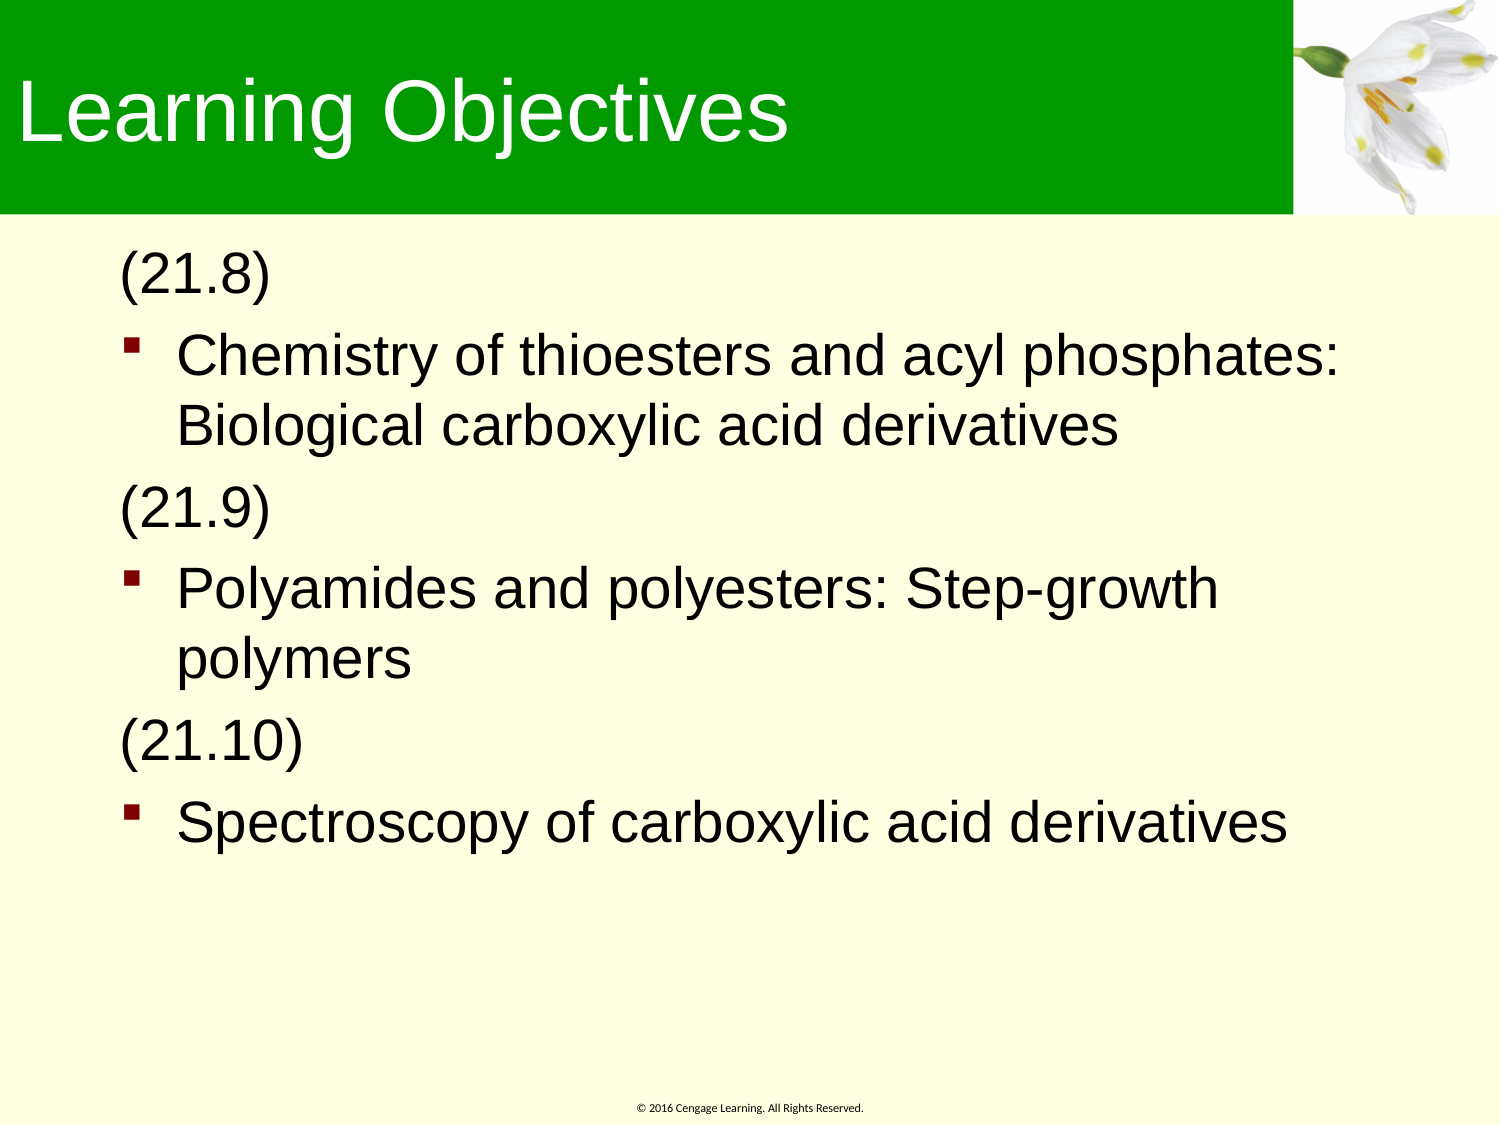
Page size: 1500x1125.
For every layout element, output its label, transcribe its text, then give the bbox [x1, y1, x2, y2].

picture [1293, 0, 1500, 215]
title Learning Objectives [0, 0, 1288, 213]
list (21.8) Chemistry of thioesters and acyl phosphates: Biological carboxylic acid derivatives (21.9) Polyamides and polyesters: Step-growth polymers (21.10) Spectroscopy of carboxylic acid derivatives [103, 227, 1450, 1065]
